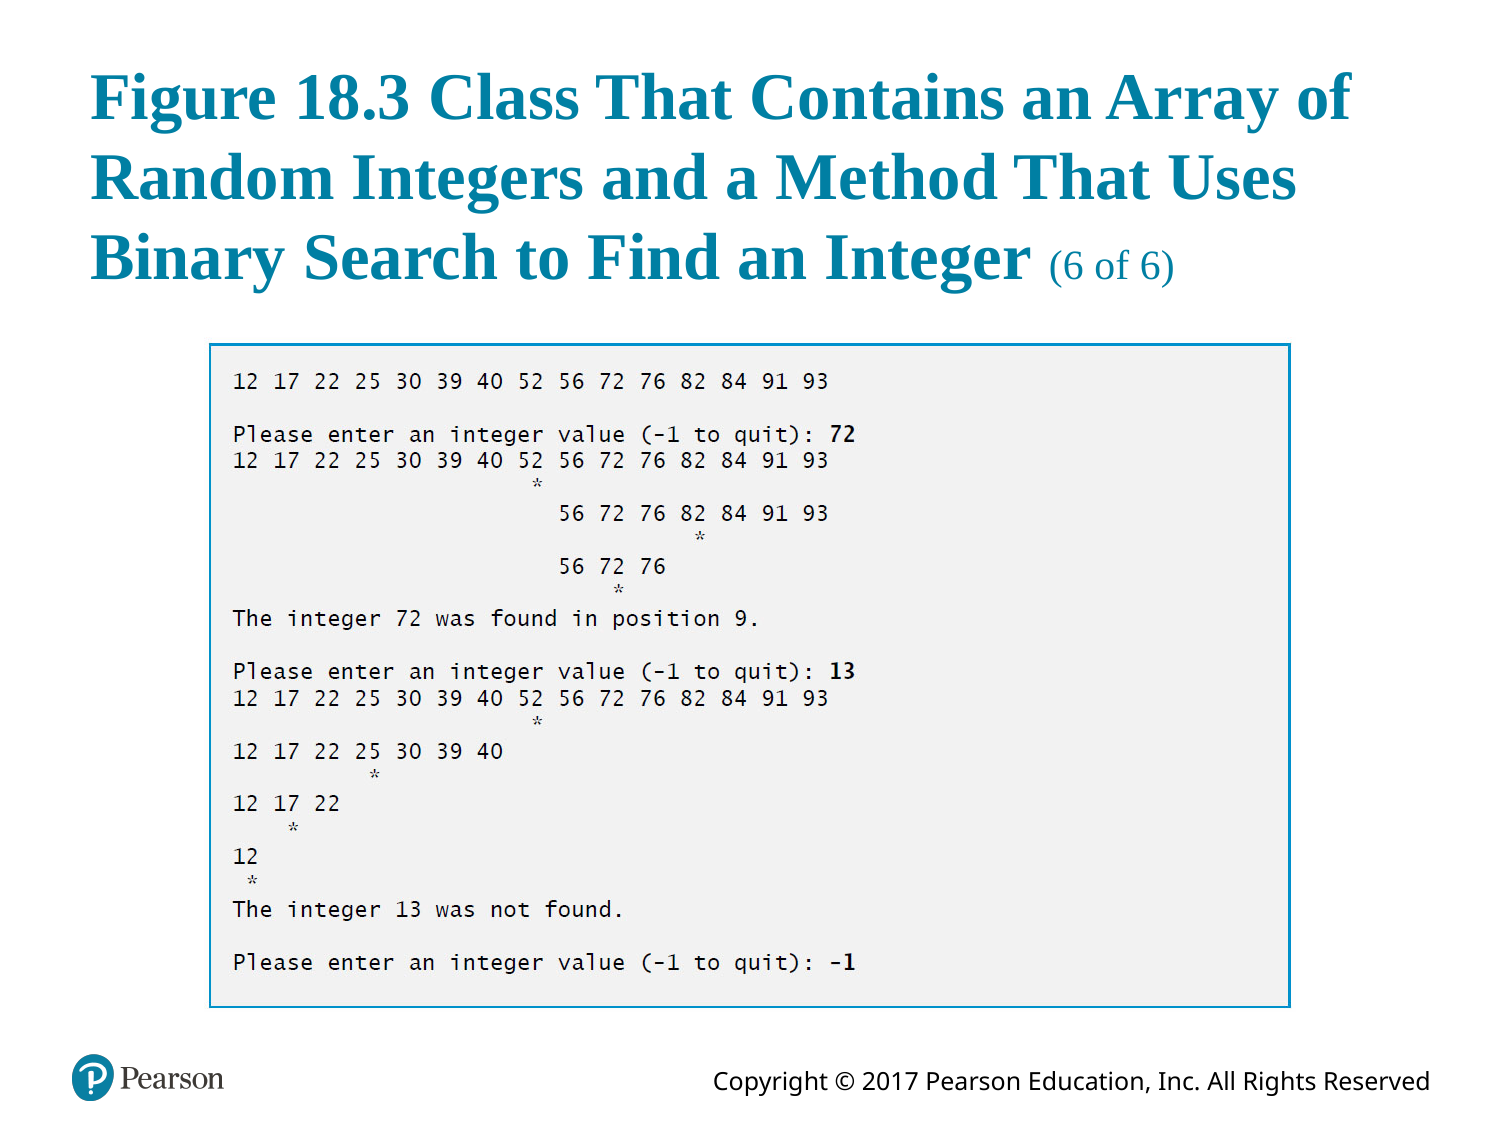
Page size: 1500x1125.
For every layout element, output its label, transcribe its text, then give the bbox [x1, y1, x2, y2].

picture [72, 1054, 88, 1070]
picture [204, 337, 1296, 1012]
title Figure 18.3 Class That Contains an Array of Random Integers and a Method That Uses Binary Search to Find an Integer (6 of 6) [75, 37, 1425, 286]
picture [98, 1054, 224, 1101]
picture [80, 1063, 106, 1088]
picture [72, 1087, 83, 1101]
